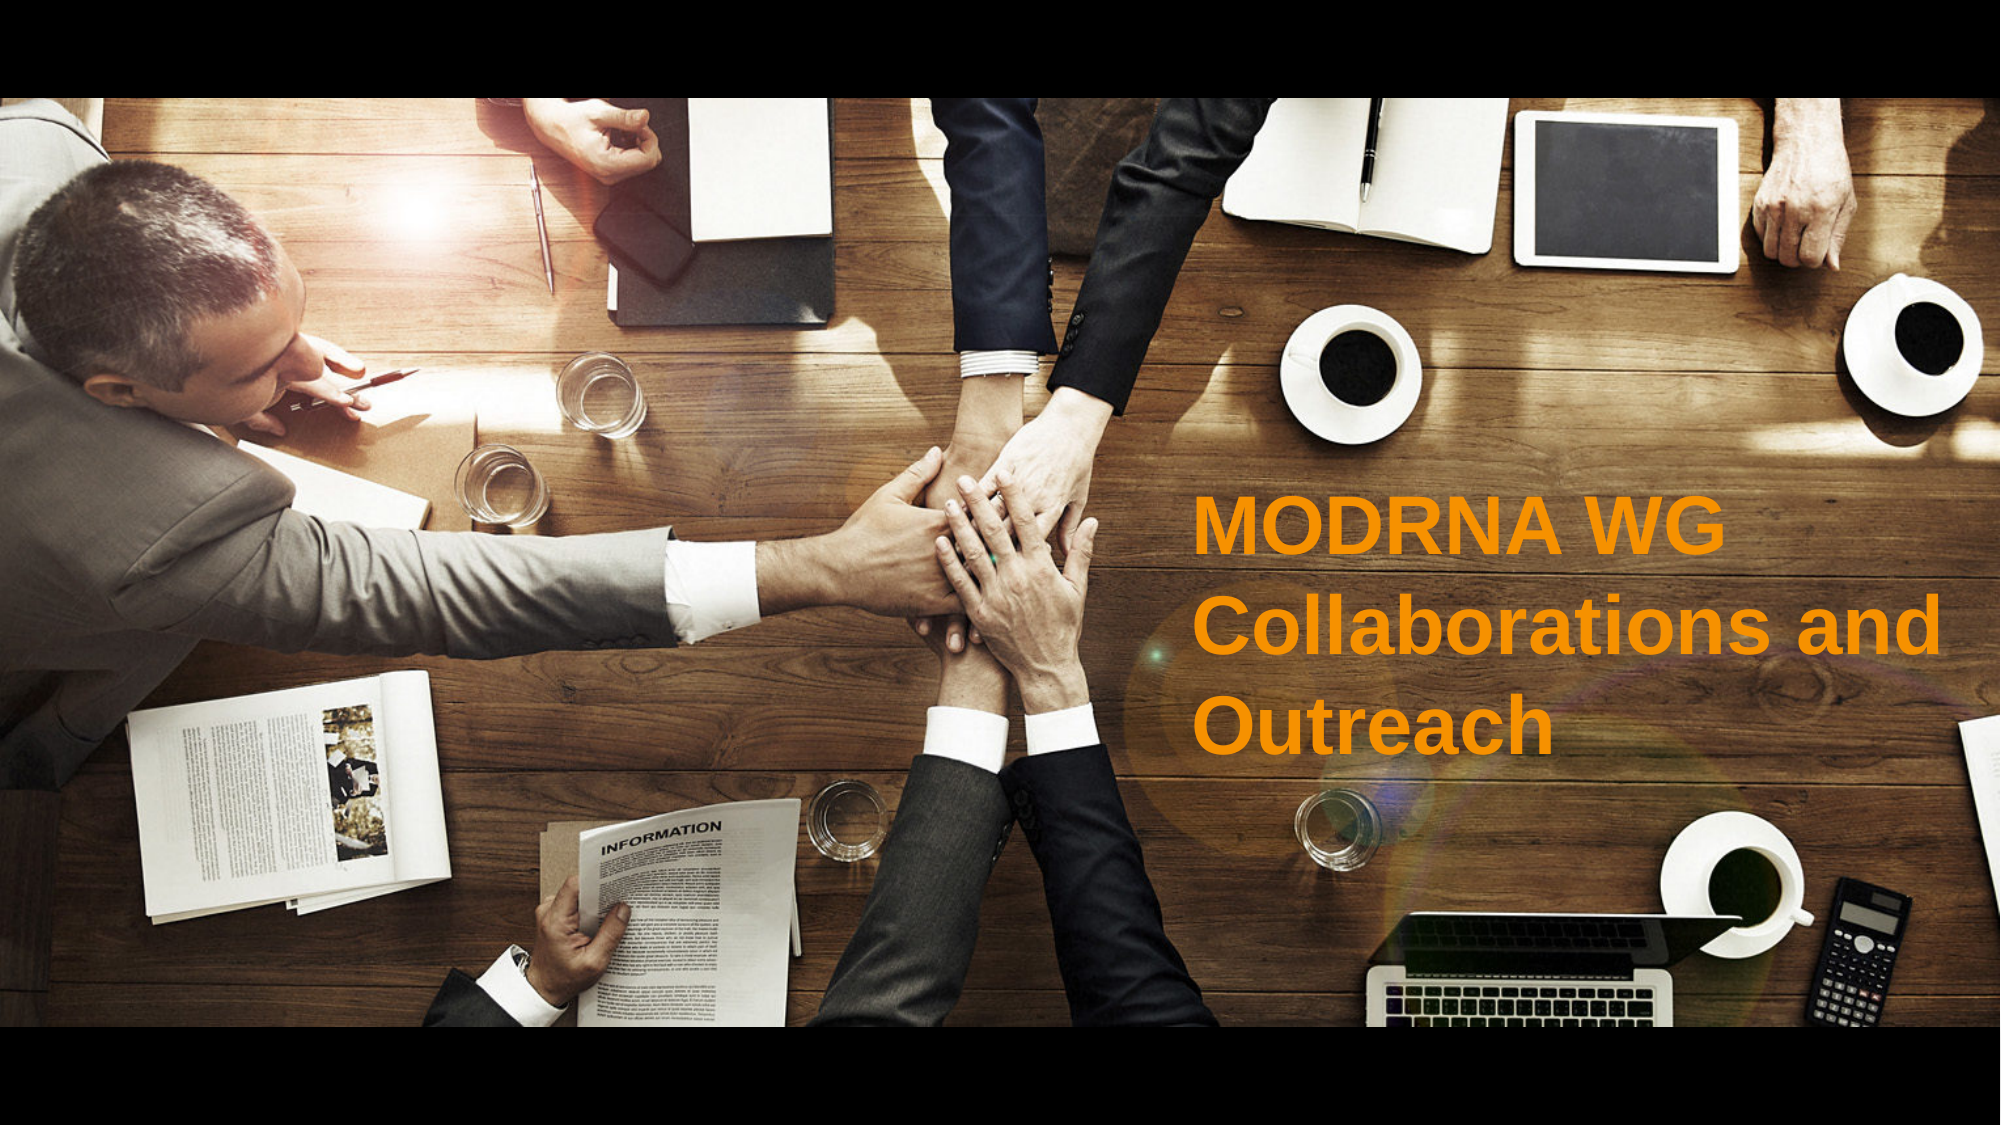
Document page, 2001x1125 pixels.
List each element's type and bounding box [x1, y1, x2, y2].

picture [0, 98, 2000, 1027]
